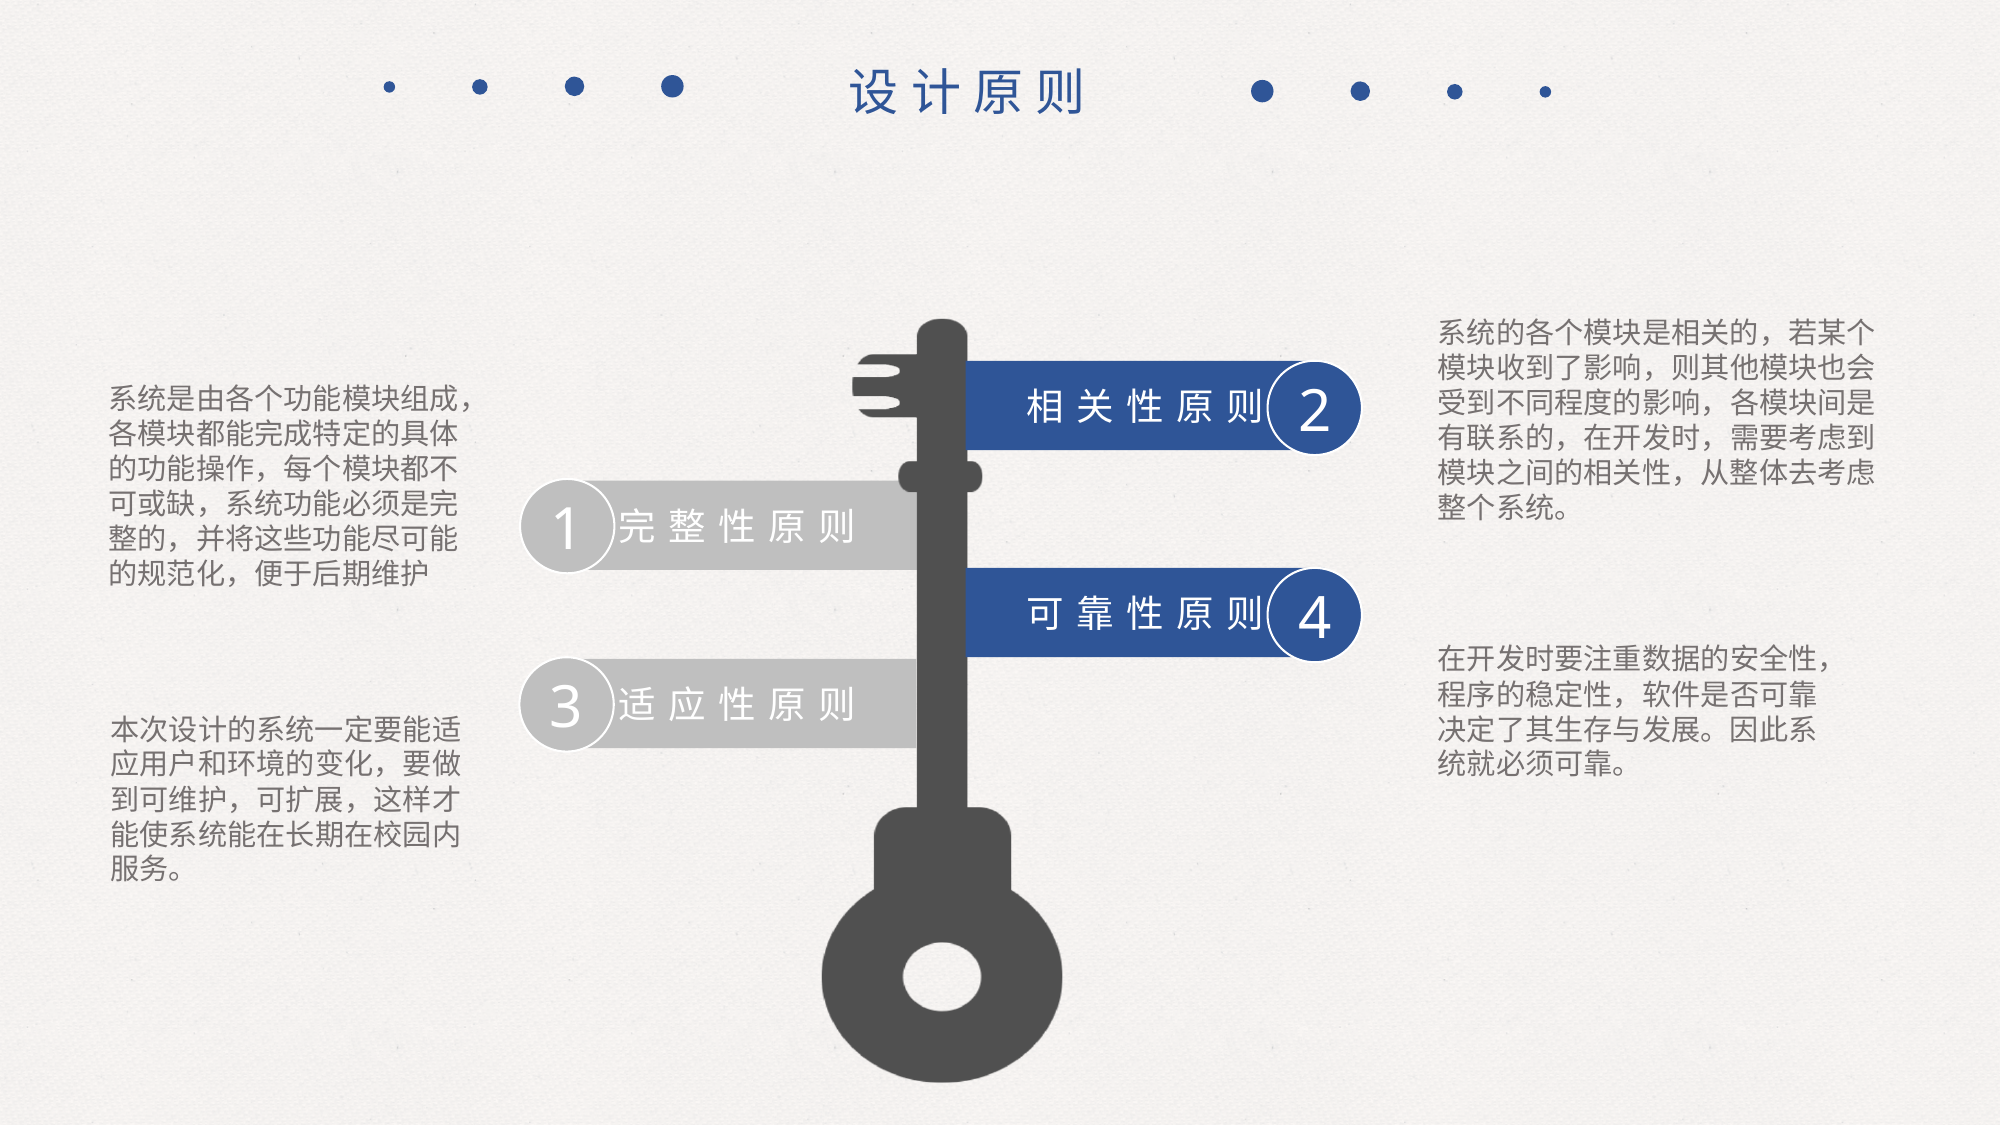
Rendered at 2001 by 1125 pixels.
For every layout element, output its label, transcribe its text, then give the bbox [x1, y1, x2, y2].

text_box 在开发时要注重数据的安全性， 程序的稳定性，软件是否可靠 决定了其生存与发展。因此系 统就必须可靠。 [1422, 633, 1862, 789]
text_box 本次设计的系统一定要能适 应用户和环境的变化，要做 到可维护，可扩展，这样才 能使系统能在长期在校园内 服务。 [95, 703, 477, 894]
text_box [519, 657, 917, 752]
picture [0, 0, 2000, 1125]
text_box 设计原则 [833, 103, 1102, 128]
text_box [965, 567, 1362, 663]
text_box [965, 360, 1362, 456]
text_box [383, 75, 1552, 103]
text_box 系统的各个模块是相关的，若某个 模块收到了影响，则其他模块也会 受到不同程度的影响，各模块间是 有联系的，在开发时，需要考虑到 模块之间的相关性，从整体去考虑 整个系统。 [1422, 307, 1892, 532]
text_box 系统是由各个功能模块组成， 各模块都能完成特定的具体 的功能操作，每个模块都不 可或缺，系统功能必须是完 整的，并将这些功能尽可能 的规范化，便于后期维护 [93, 372, 504, 598]
text_box 设计原则 [833, 53, 1102, 75]
